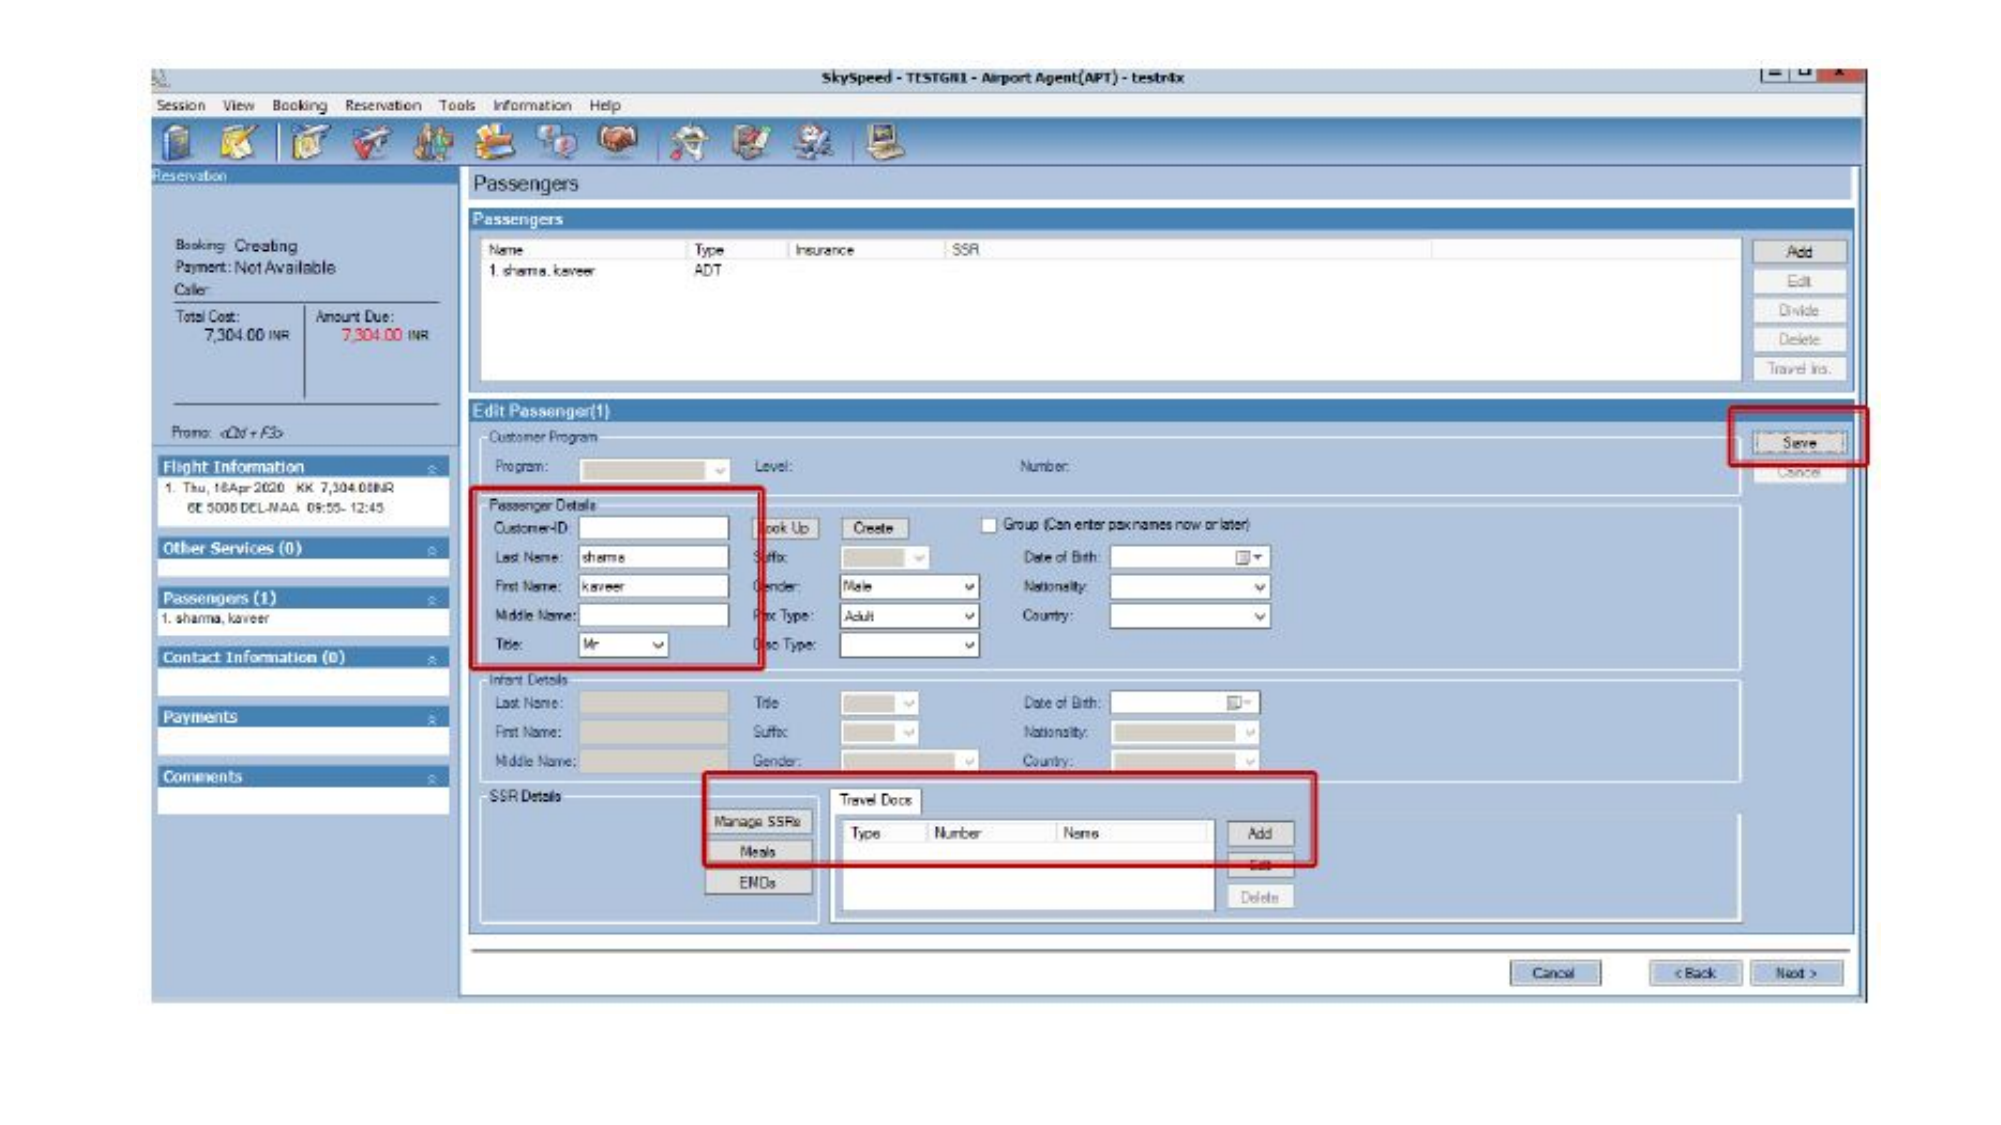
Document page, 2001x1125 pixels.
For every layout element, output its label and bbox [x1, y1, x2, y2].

list [137, 59, 1881, 1014]
